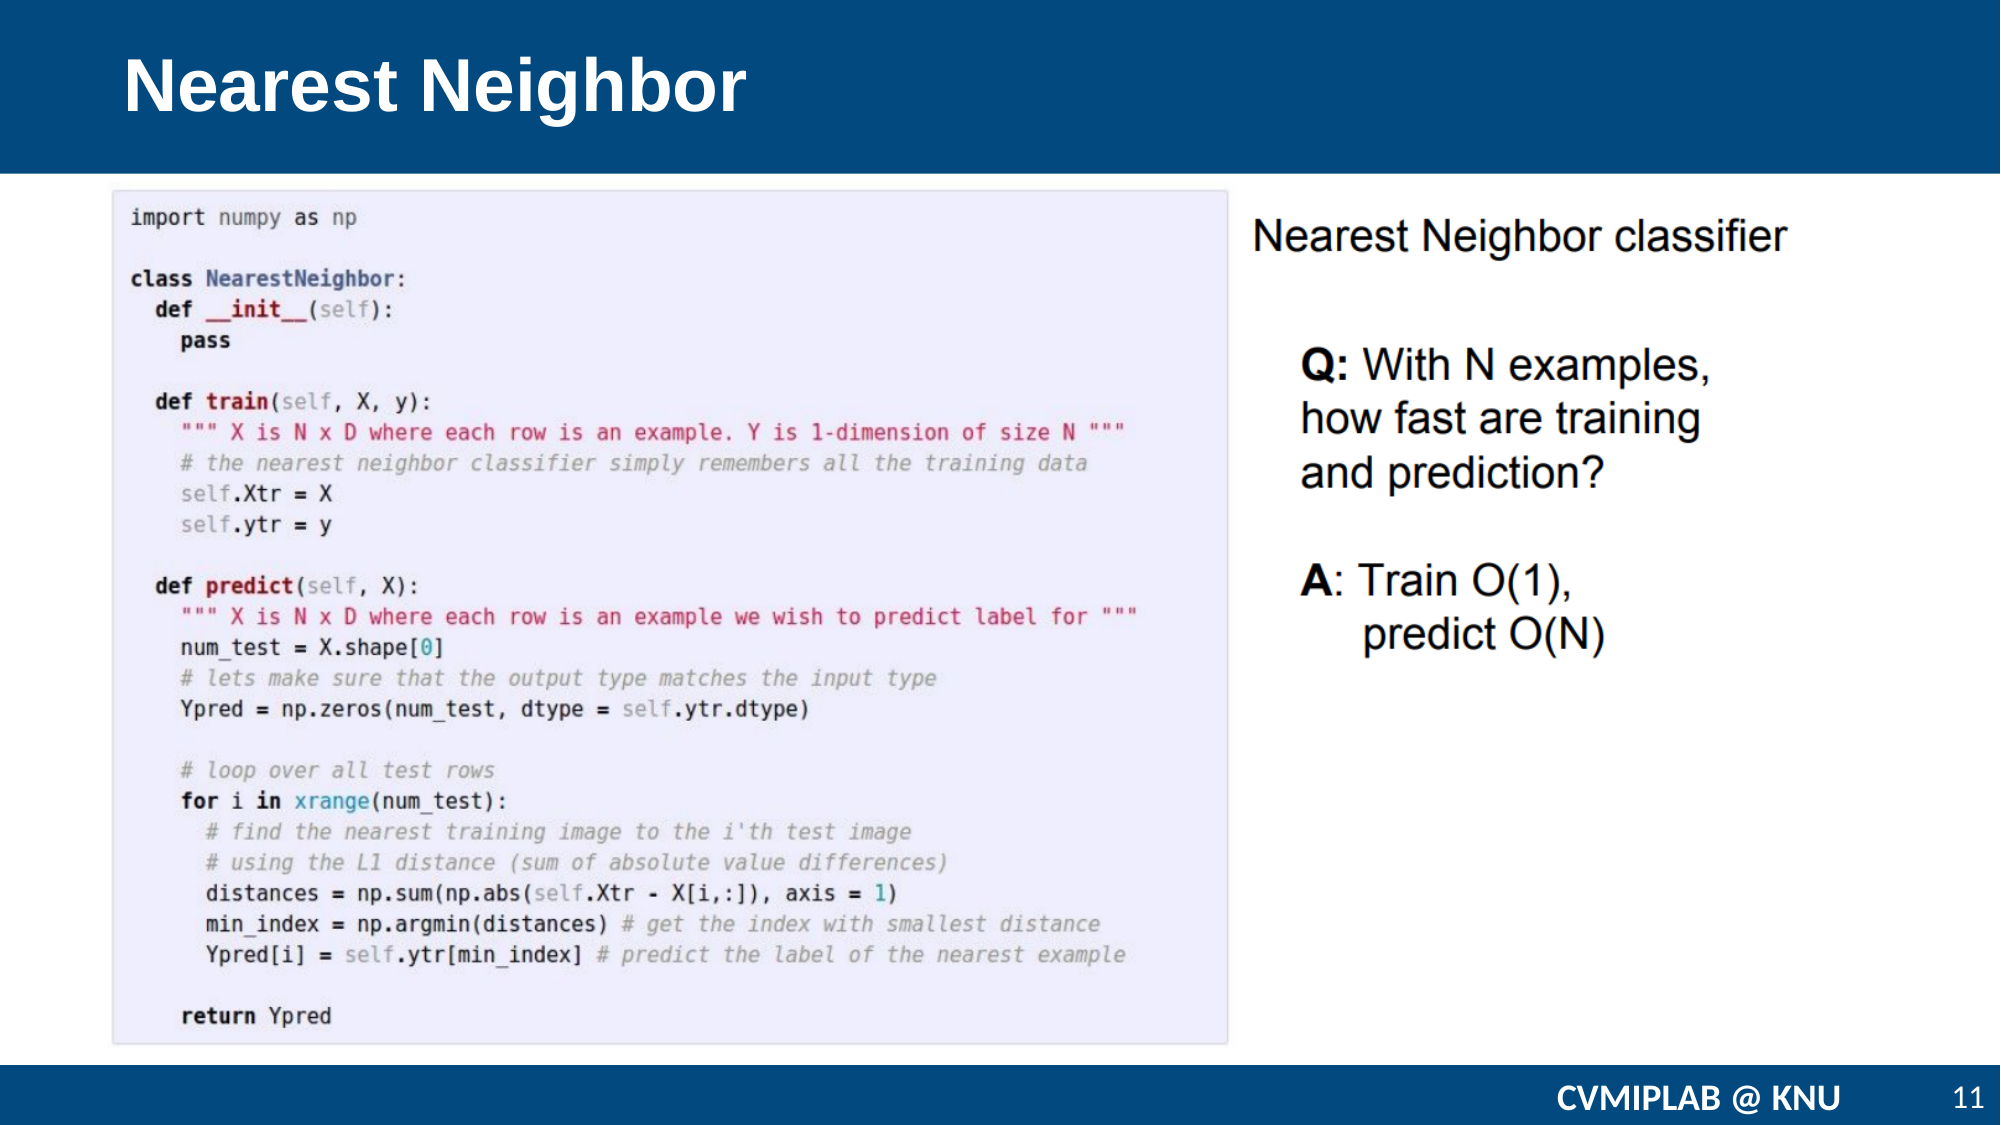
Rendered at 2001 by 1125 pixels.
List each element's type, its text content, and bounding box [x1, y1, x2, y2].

picture [108, 178, 1825, 1048]
slide_number 11 [1909, 1065, 2000, 1125]
footer CVMIPLAB @ KNU [1489, 1065, 1909, 1125]
title Nearest Neighbor [108, 12, 1892, 162]
